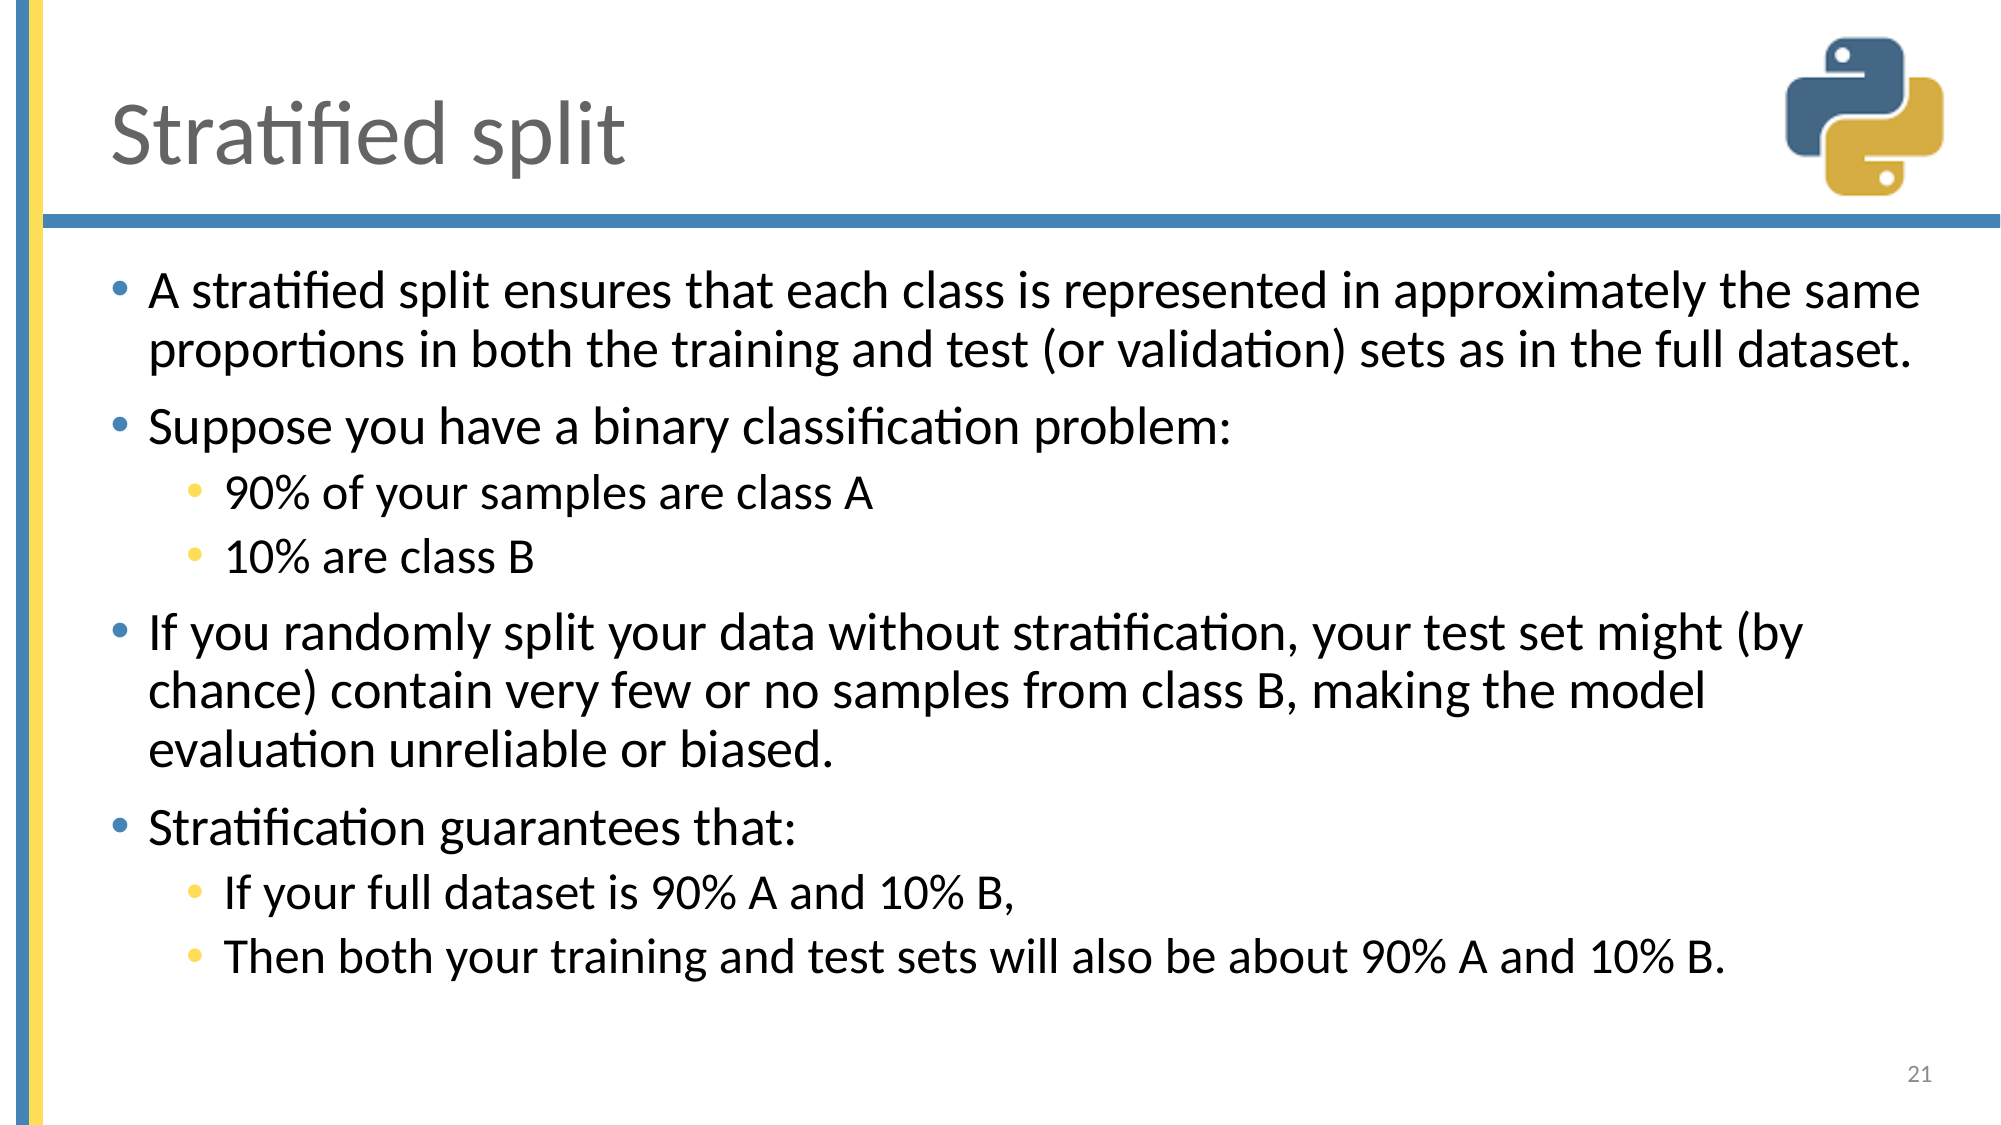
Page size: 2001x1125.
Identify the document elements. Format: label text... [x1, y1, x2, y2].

list A stratified split ensures that each class is represented in approximately the same proportions in both the training and test (or validation) sets as in the full dataset. Suppose you have a binary classification problem: 90% of your samples are class A 10% are class B If you randomly split your data without stratification, your test set might (by chance) contain very few or no samples from class B, making the model evaluation unreliable or biased. Stratification guarantees that: If your full dataset is 90% A and 10% B, Then both your training and test sets will also be about 90% A and 10% B. [95, 254, 1948, 1014]
title Stratified split [95, 59, 1863, 211]
picture [1747, 18, 1987, 205]
slide_number 21 [1497, 1042, 1948, 1103]
